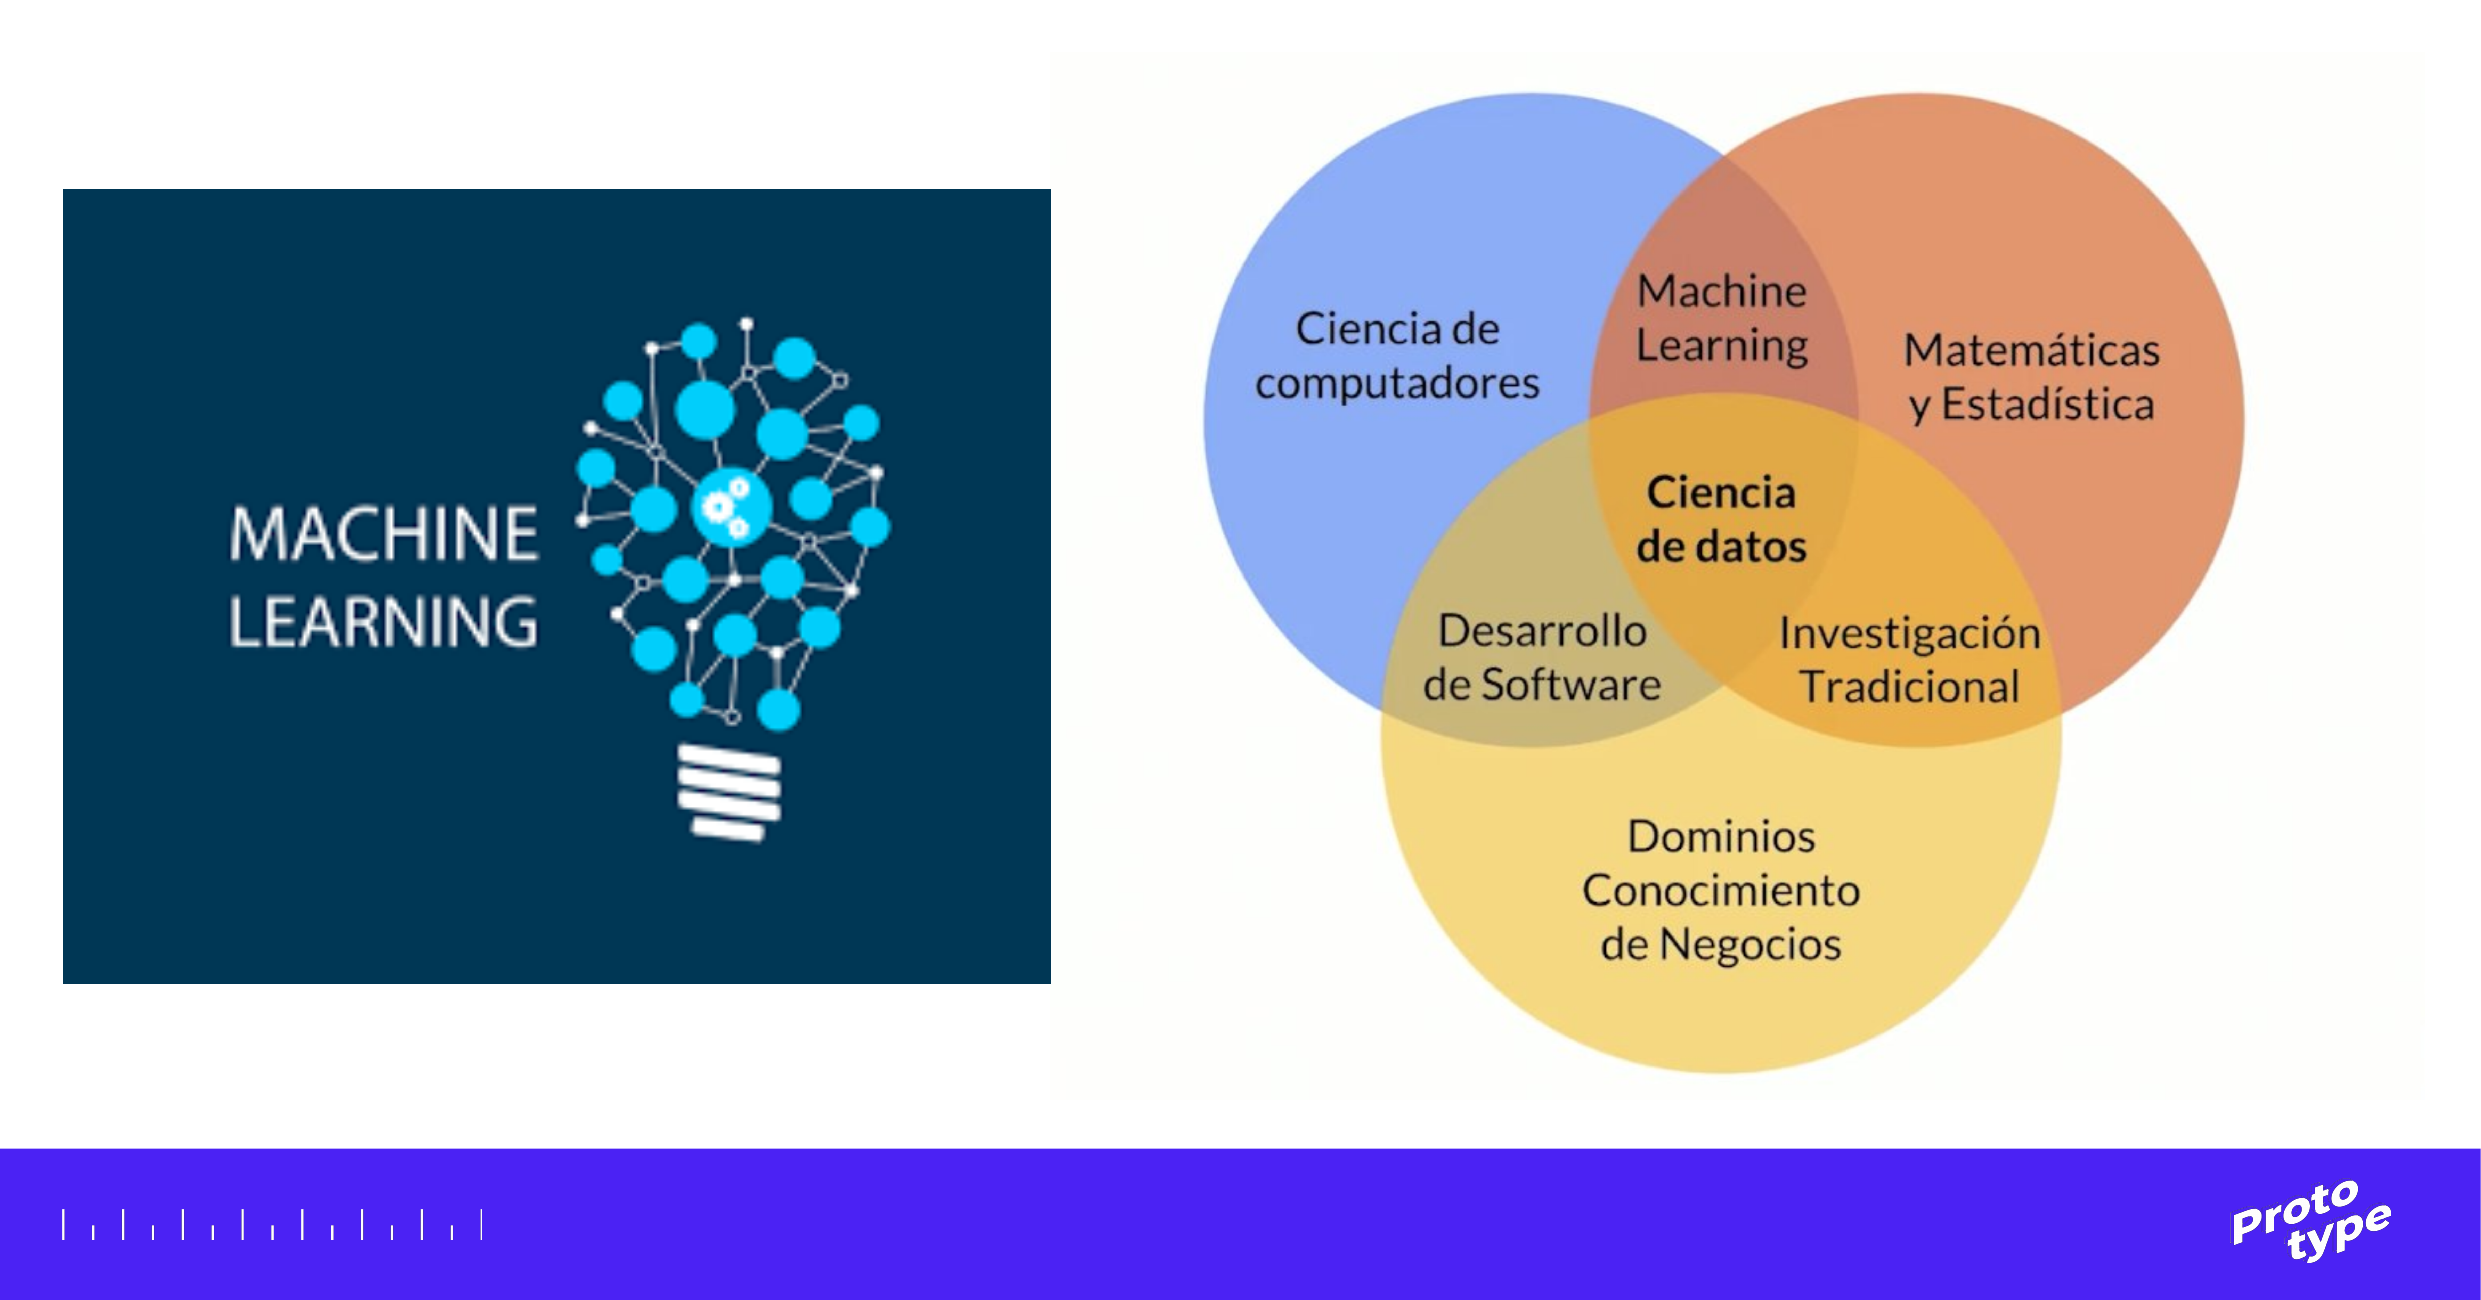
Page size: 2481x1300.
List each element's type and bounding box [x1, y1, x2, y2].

text_box [62, 52, 2425, 1101]
text_box [0, 1148, 252, 1300]
picture [2230, 1178, 2391, 1264]
text_box [291, 1148, 2481, 1300]
picture [63, 1101, 482, 1300]
